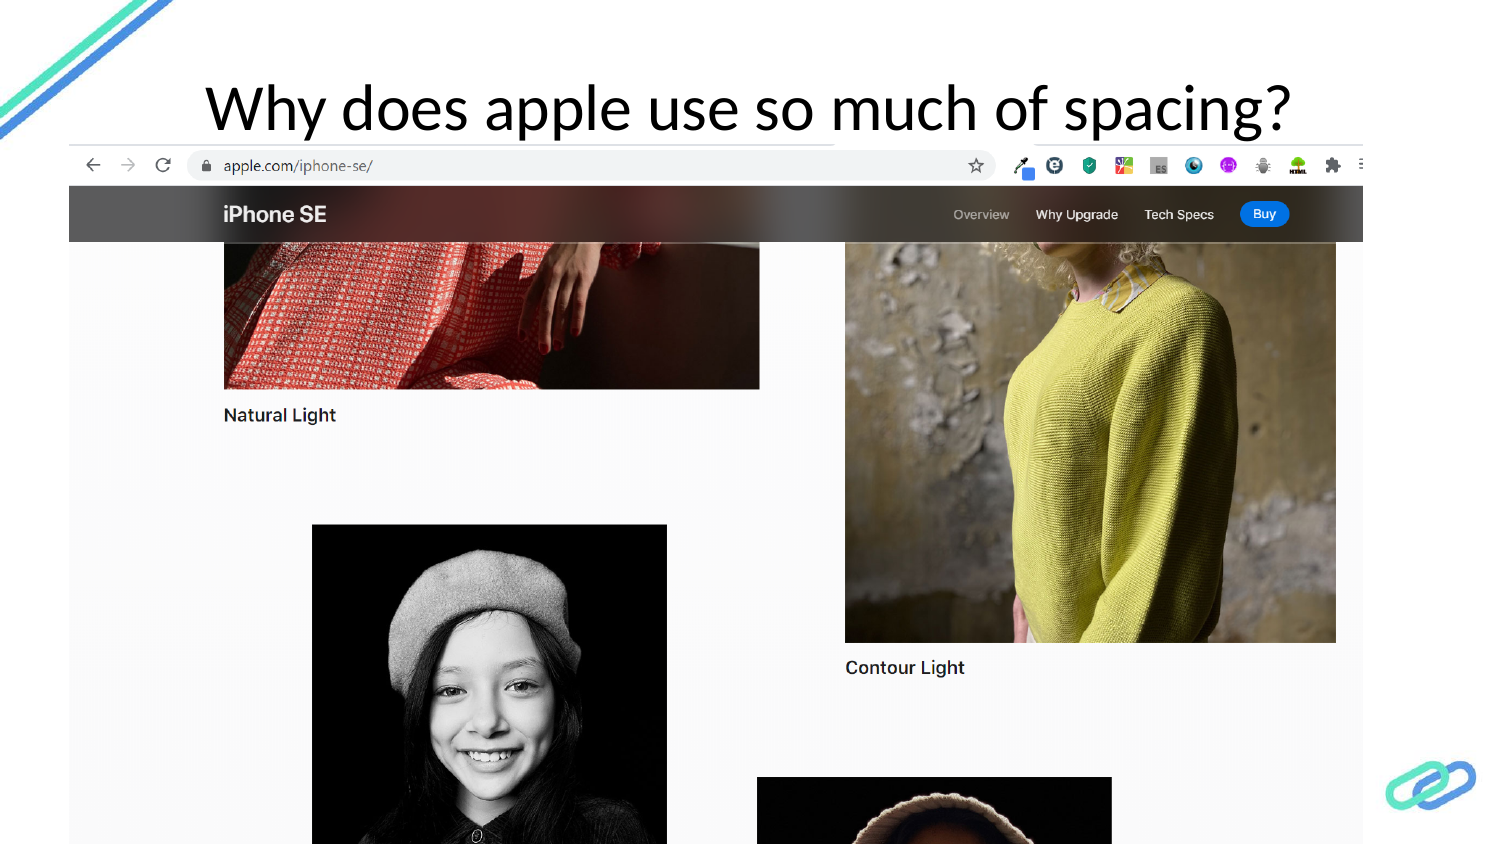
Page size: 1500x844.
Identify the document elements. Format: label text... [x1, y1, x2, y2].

title Why does apple use so much of spacing? [75, 33, 1425, 175]
picture [0, 0, 1500, 844]
